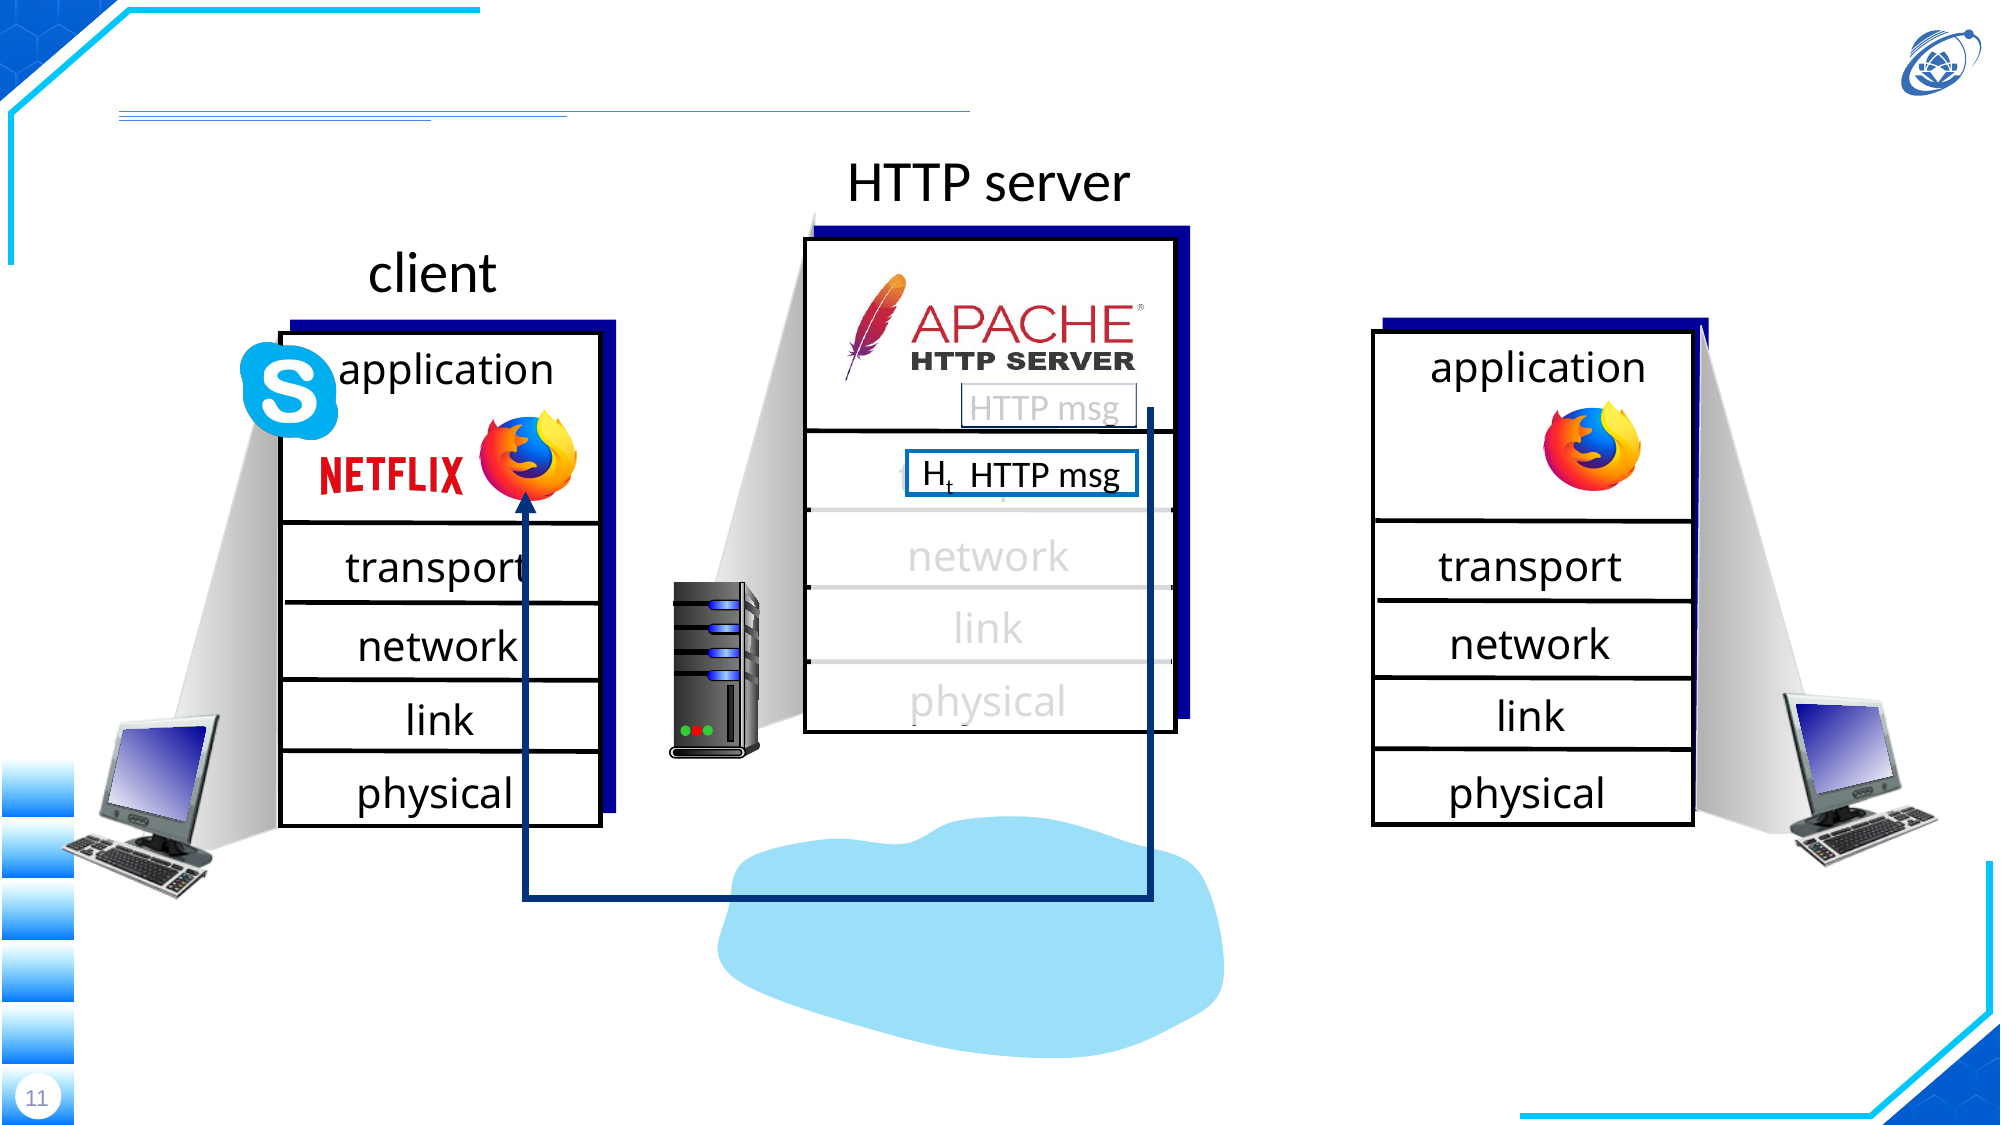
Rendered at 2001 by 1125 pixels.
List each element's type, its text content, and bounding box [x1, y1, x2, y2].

text_box [717, 914, 1225, 1059]
list [1909, 50, 1916, 58]
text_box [23, 135, 1977, 914]
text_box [906, 440, 1138, 504]
slide_number 11 [0, 1073, 117, 1122]
